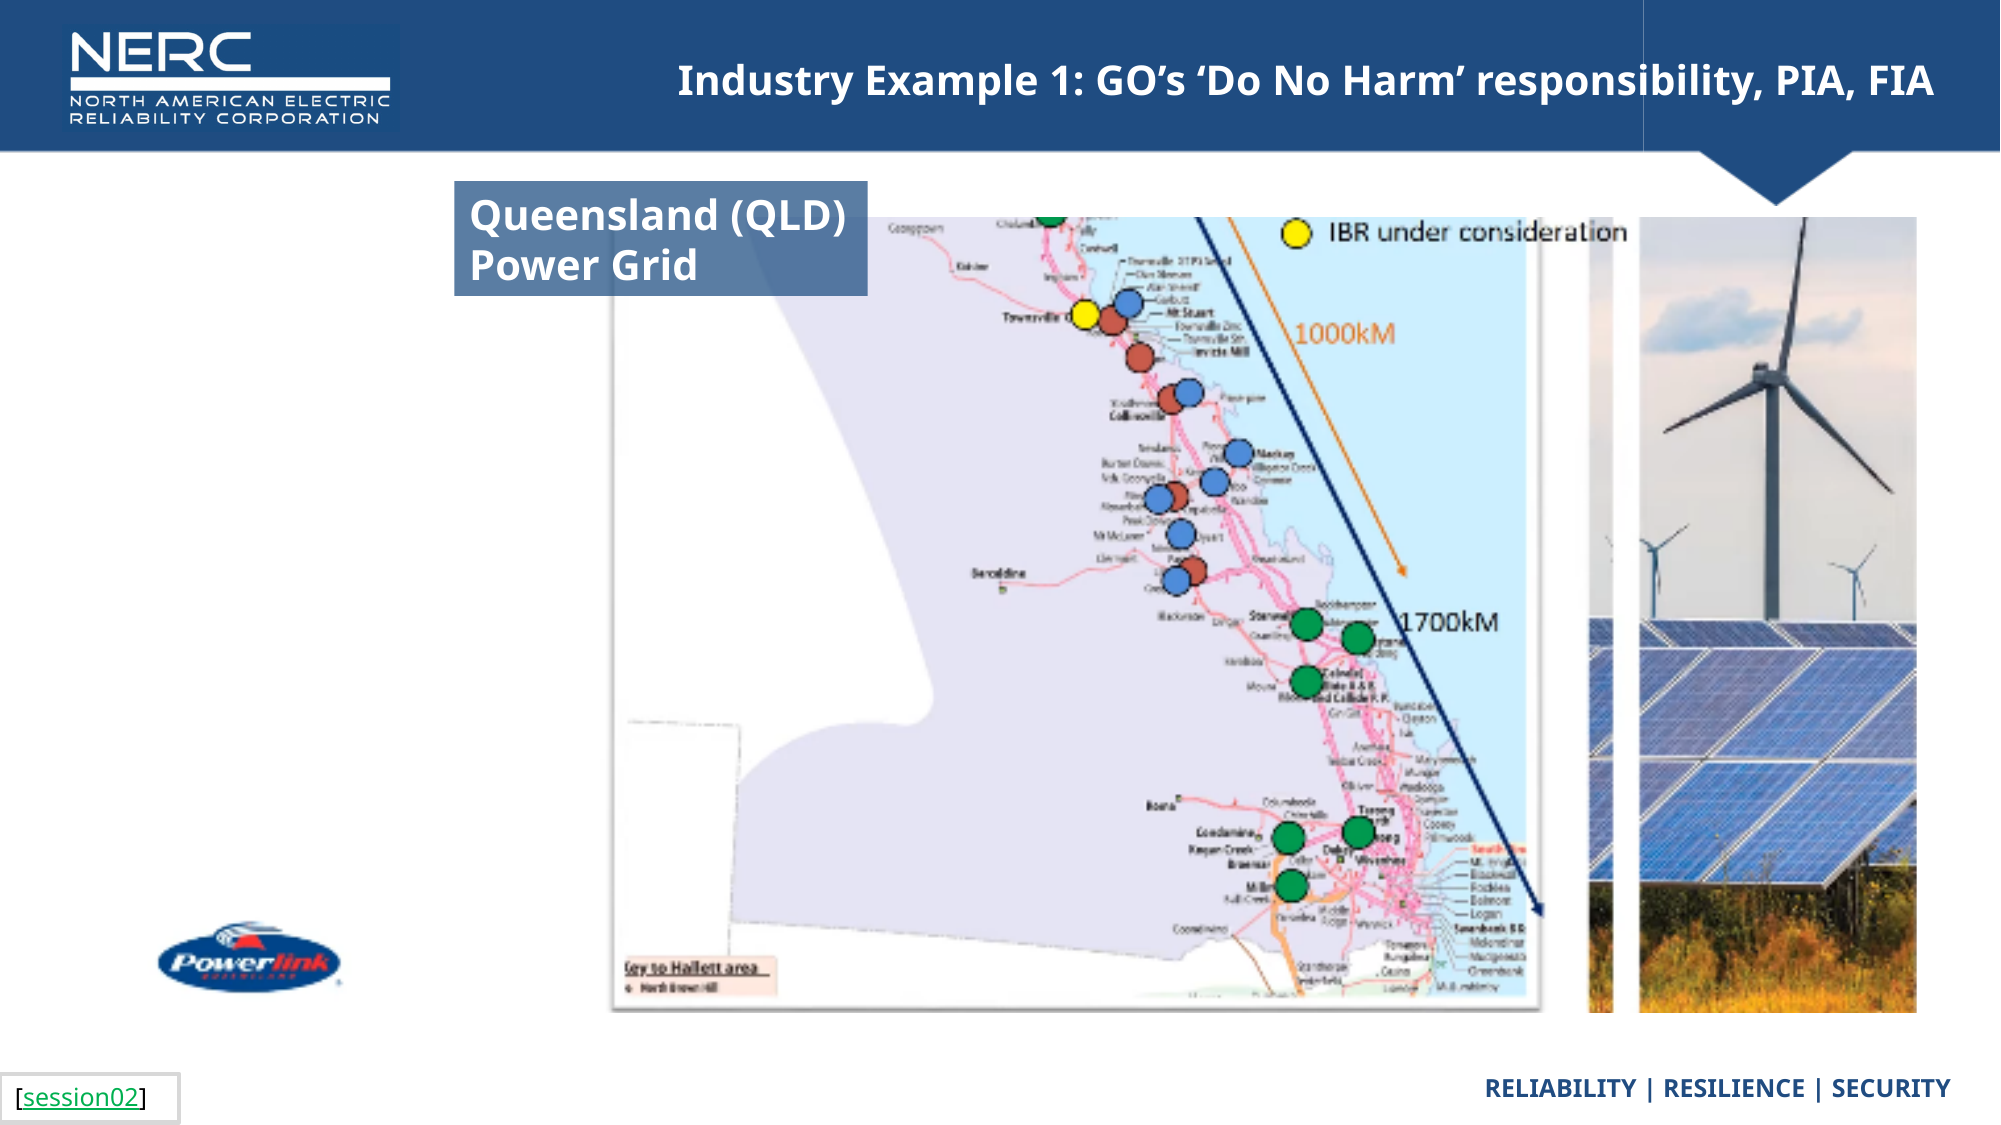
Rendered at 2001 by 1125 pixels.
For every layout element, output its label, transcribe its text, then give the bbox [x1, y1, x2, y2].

text_box [session02] [0, 1072, 181, 1125]
text_box Queensland (QLD) Power Grid [454, 181, 868, 213]
picture [0, 0, 2000, 206]
title Industry Example 1: GO’s ‘Do No Harm’ responsibility, PIA, FIA [633, 24, 1950, 133]
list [75, 217, 1917, 1013]
